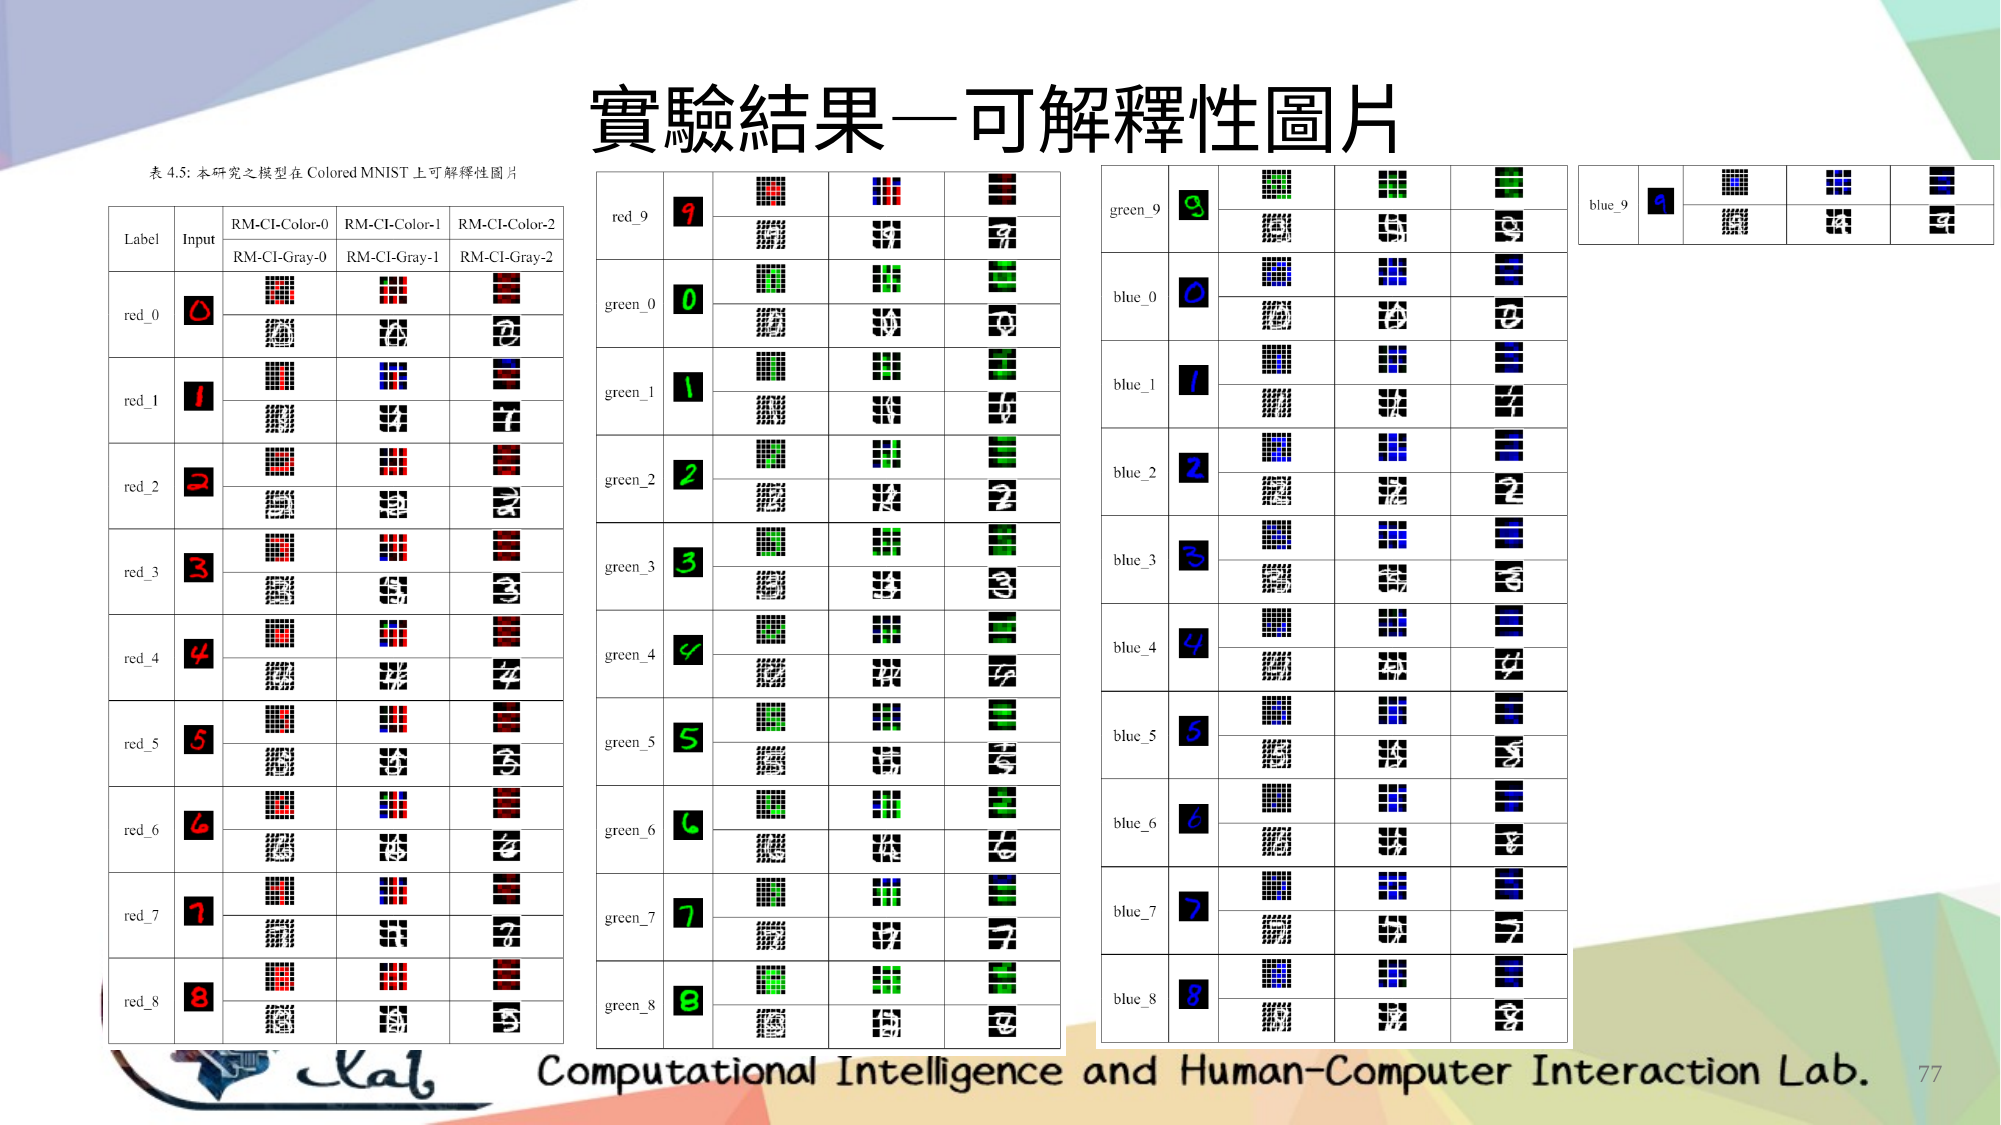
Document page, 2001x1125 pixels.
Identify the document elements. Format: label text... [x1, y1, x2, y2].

text_box 實驗結果—可解釋性圖片 [572, 64, 1428, 170]
slide_number 77 [1507, 1042, 1958, 1103]
picture [0, 0, 2001, 1125]
